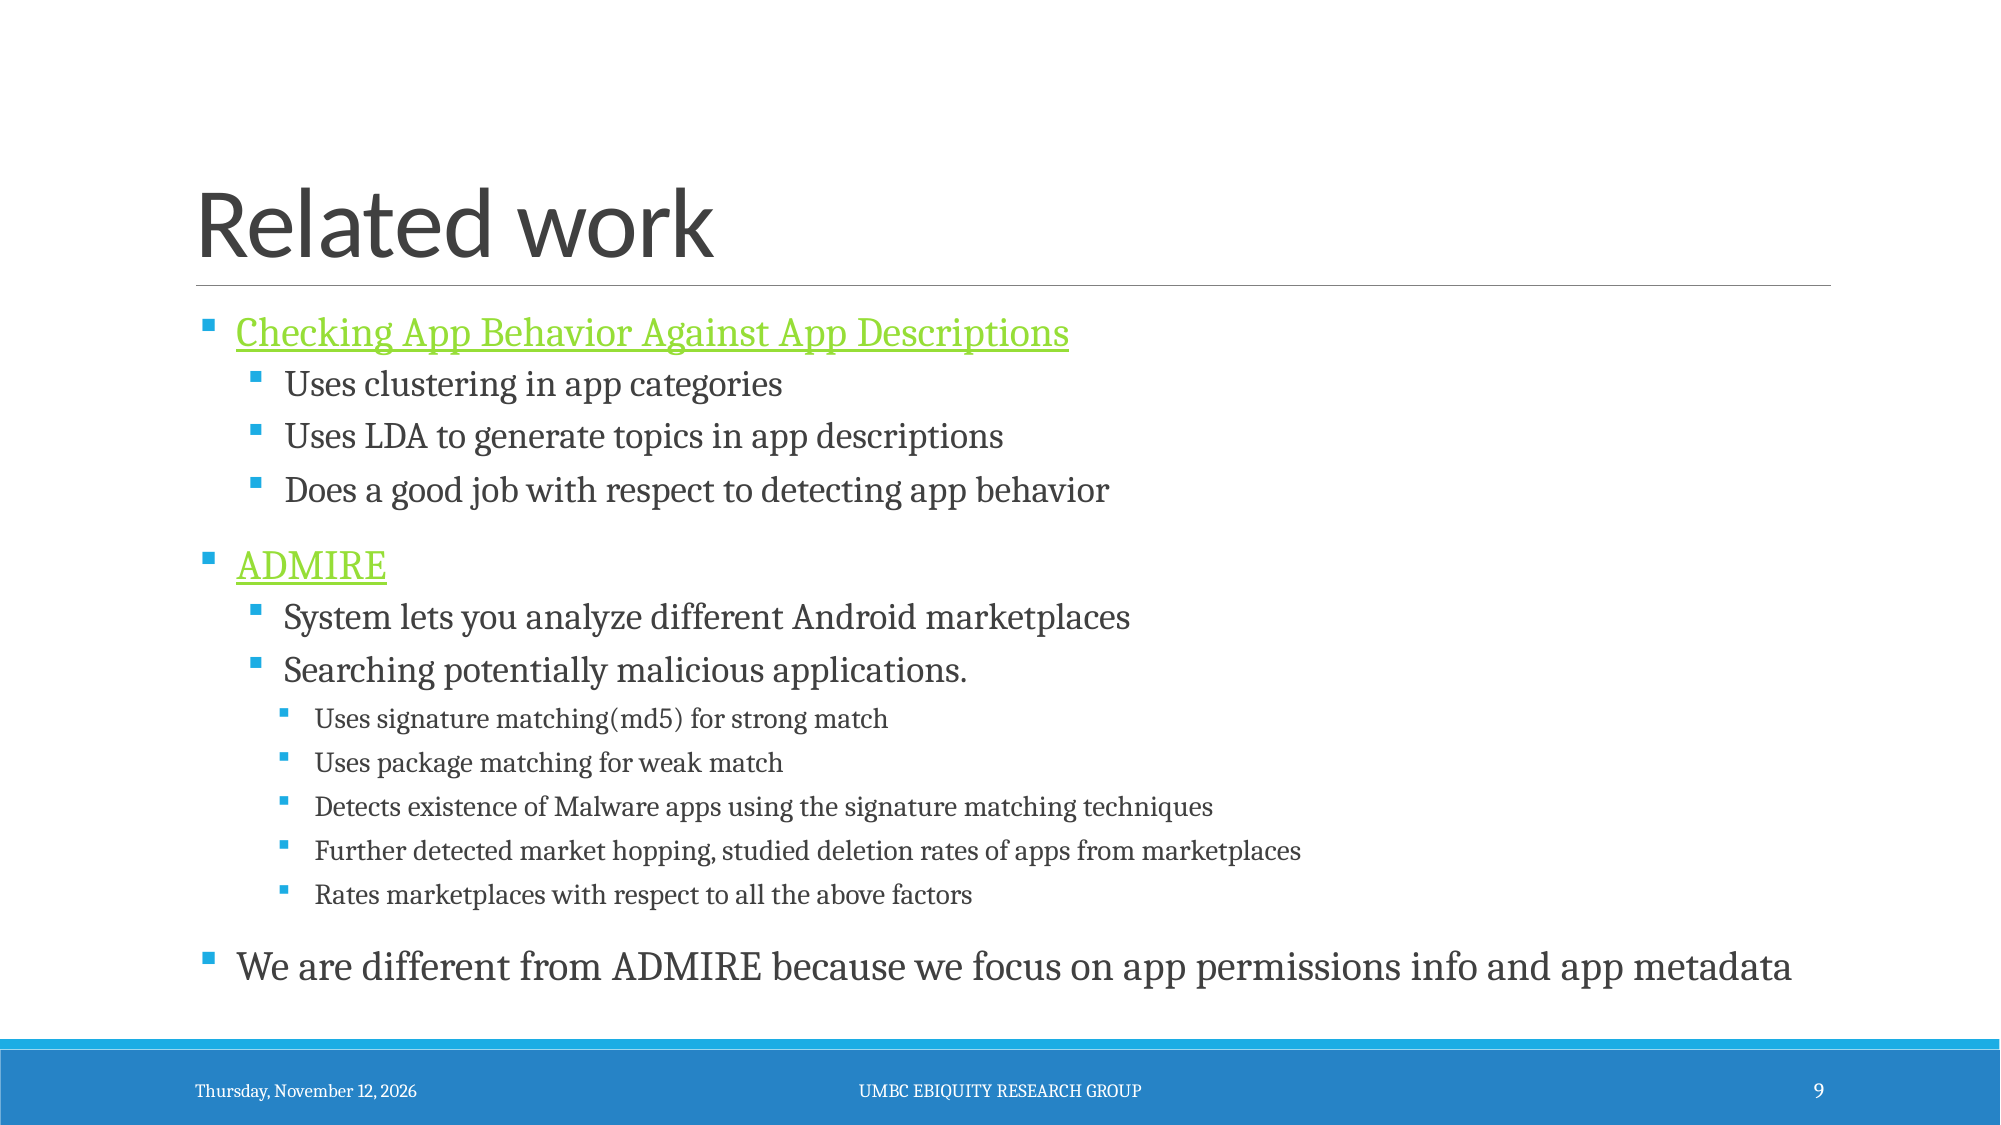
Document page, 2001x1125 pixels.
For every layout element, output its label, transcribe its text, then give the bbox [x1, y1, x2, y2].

slide_number 9 [1624, 1059, 1840, 1120]
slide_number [180, 1059, 586, 1120]
list Checking App Behavior Against App Descriptions Uses clustering in app categories Uses LDA to generate topics in app descriptions Does a good job with respect to detecting app behavior ADMIRE System lets you analyze different Android marketplaces Searching potentially malicious applications. Uses signature matching(md5) for strong match Uses package matching for weak match Detects existence of Malware apps using the signature matching techniques Further detected market hopping, studied deletion rates of apps from marketplaces Rates marketplaces with respect to all the above factors We are different from ADMIRE because we focus on app permissions info and app metadata [180, 302, 2000, 1031]
footer UMBC Ebiquity Research Group [604, 1059, 1396, 1120]
title Related work [180, 47, 1830, 285]
